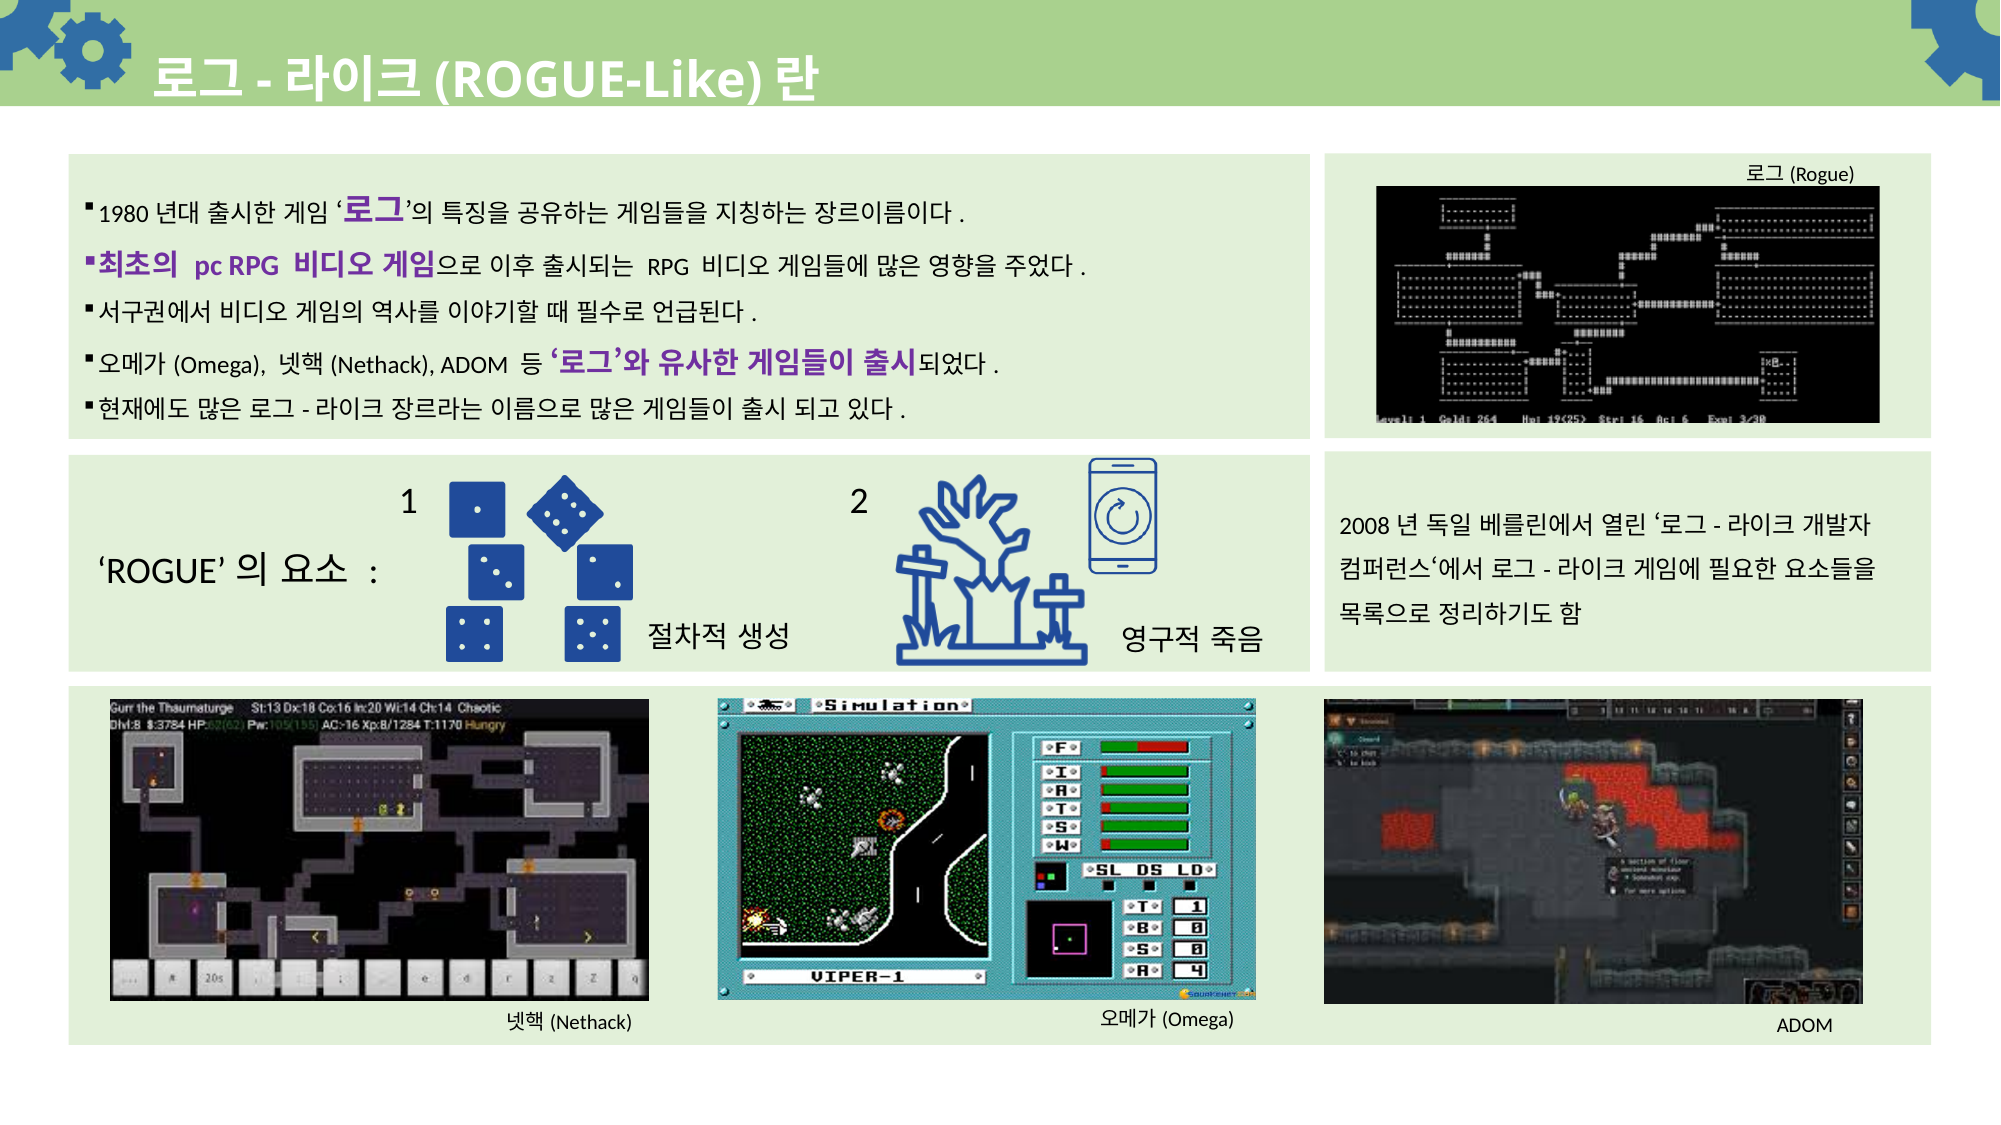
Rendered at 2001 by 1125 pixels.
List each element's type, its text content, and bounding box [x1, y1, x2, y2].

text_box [68, 153, 1932, 672]
title 로그-라이크(ROGUE-Like)란 [137, 23, 1863, 101]
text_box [68, 686, 1932, 1046]
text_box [1376, 152, 1880, 423]
